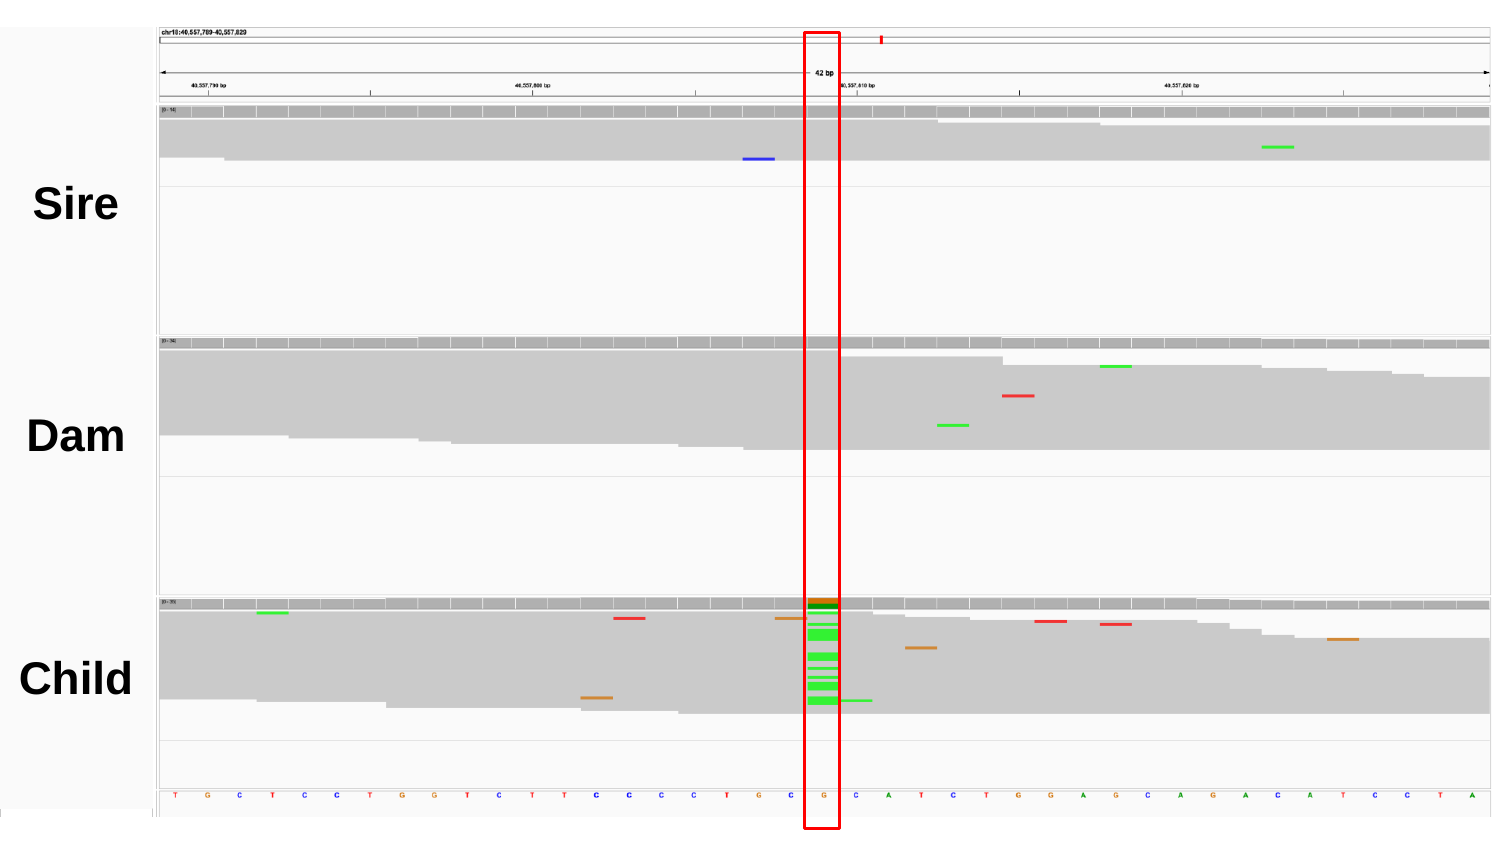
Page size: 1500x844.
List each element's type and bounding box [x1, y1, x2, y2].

picture [0, 26, 1500, 817]
text_box [804, 825, 840, 829]
